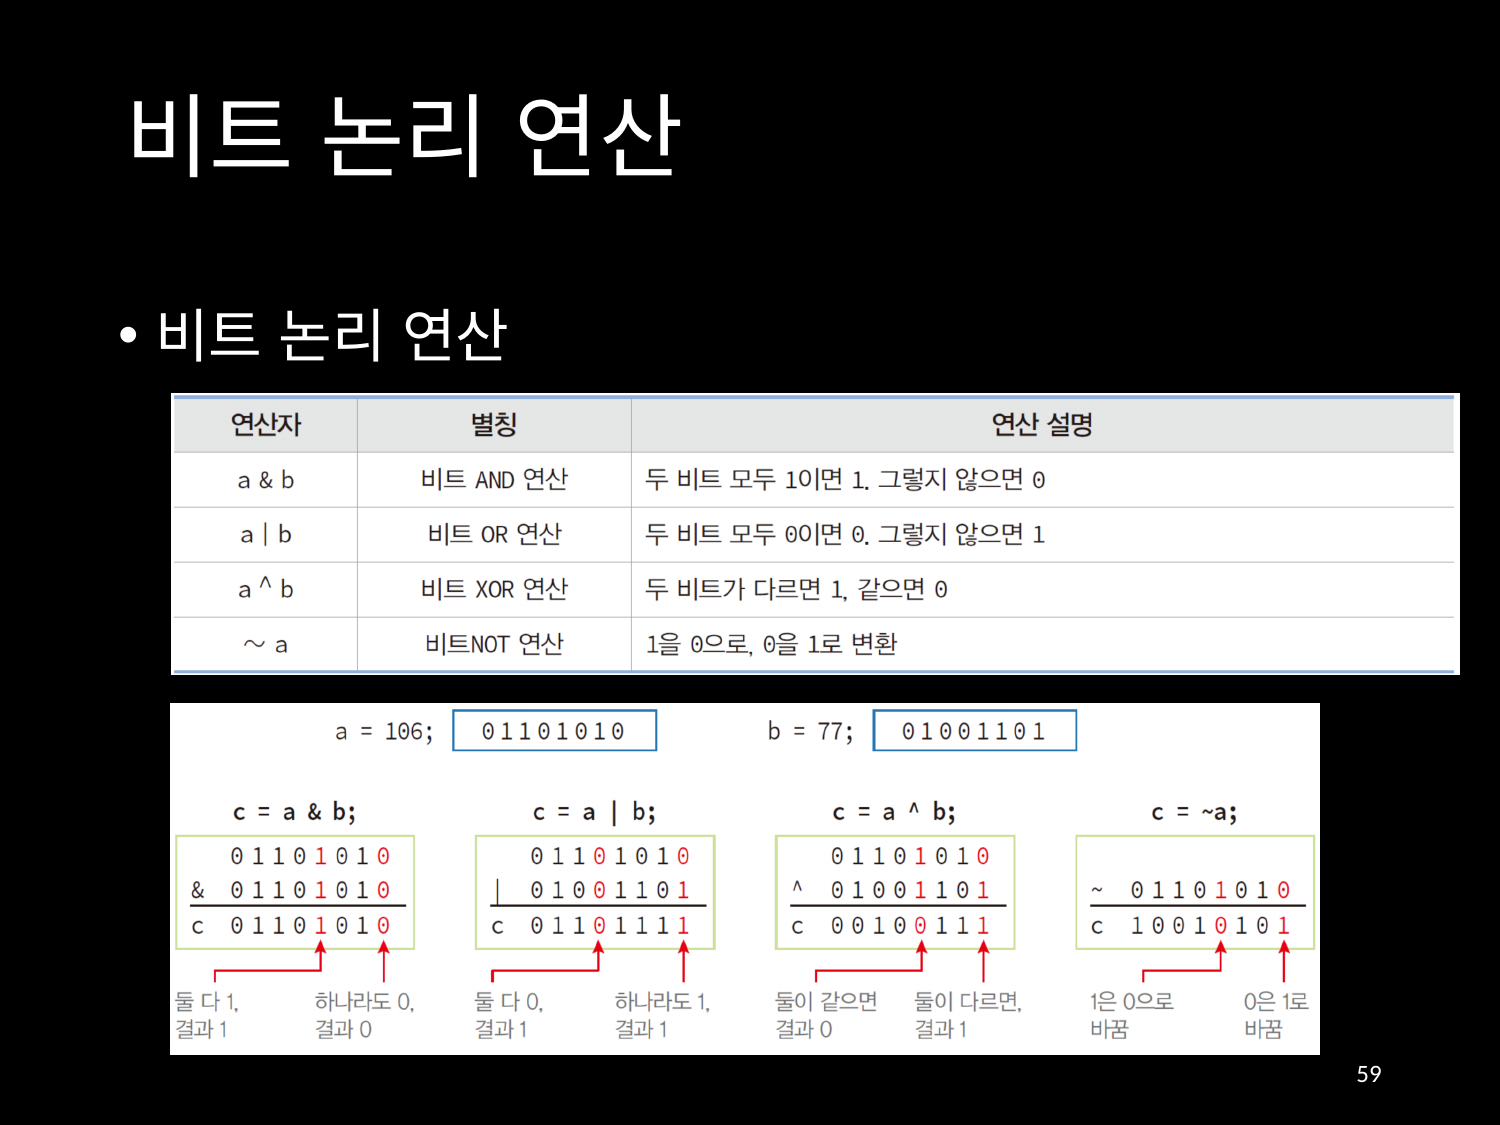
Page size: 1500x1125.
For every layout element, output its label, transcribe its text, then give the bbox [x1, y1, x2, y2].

list 비트 논리 연산 [103, 299, 1397, 1014]
slide_number 59 [1059, 1042, 1397, 1103]
picture [170, 703, 1320, 1055]
title 비트 논리 연산 [110, 54, 1157, 226]
picture [171, 393, 1460, 675]
